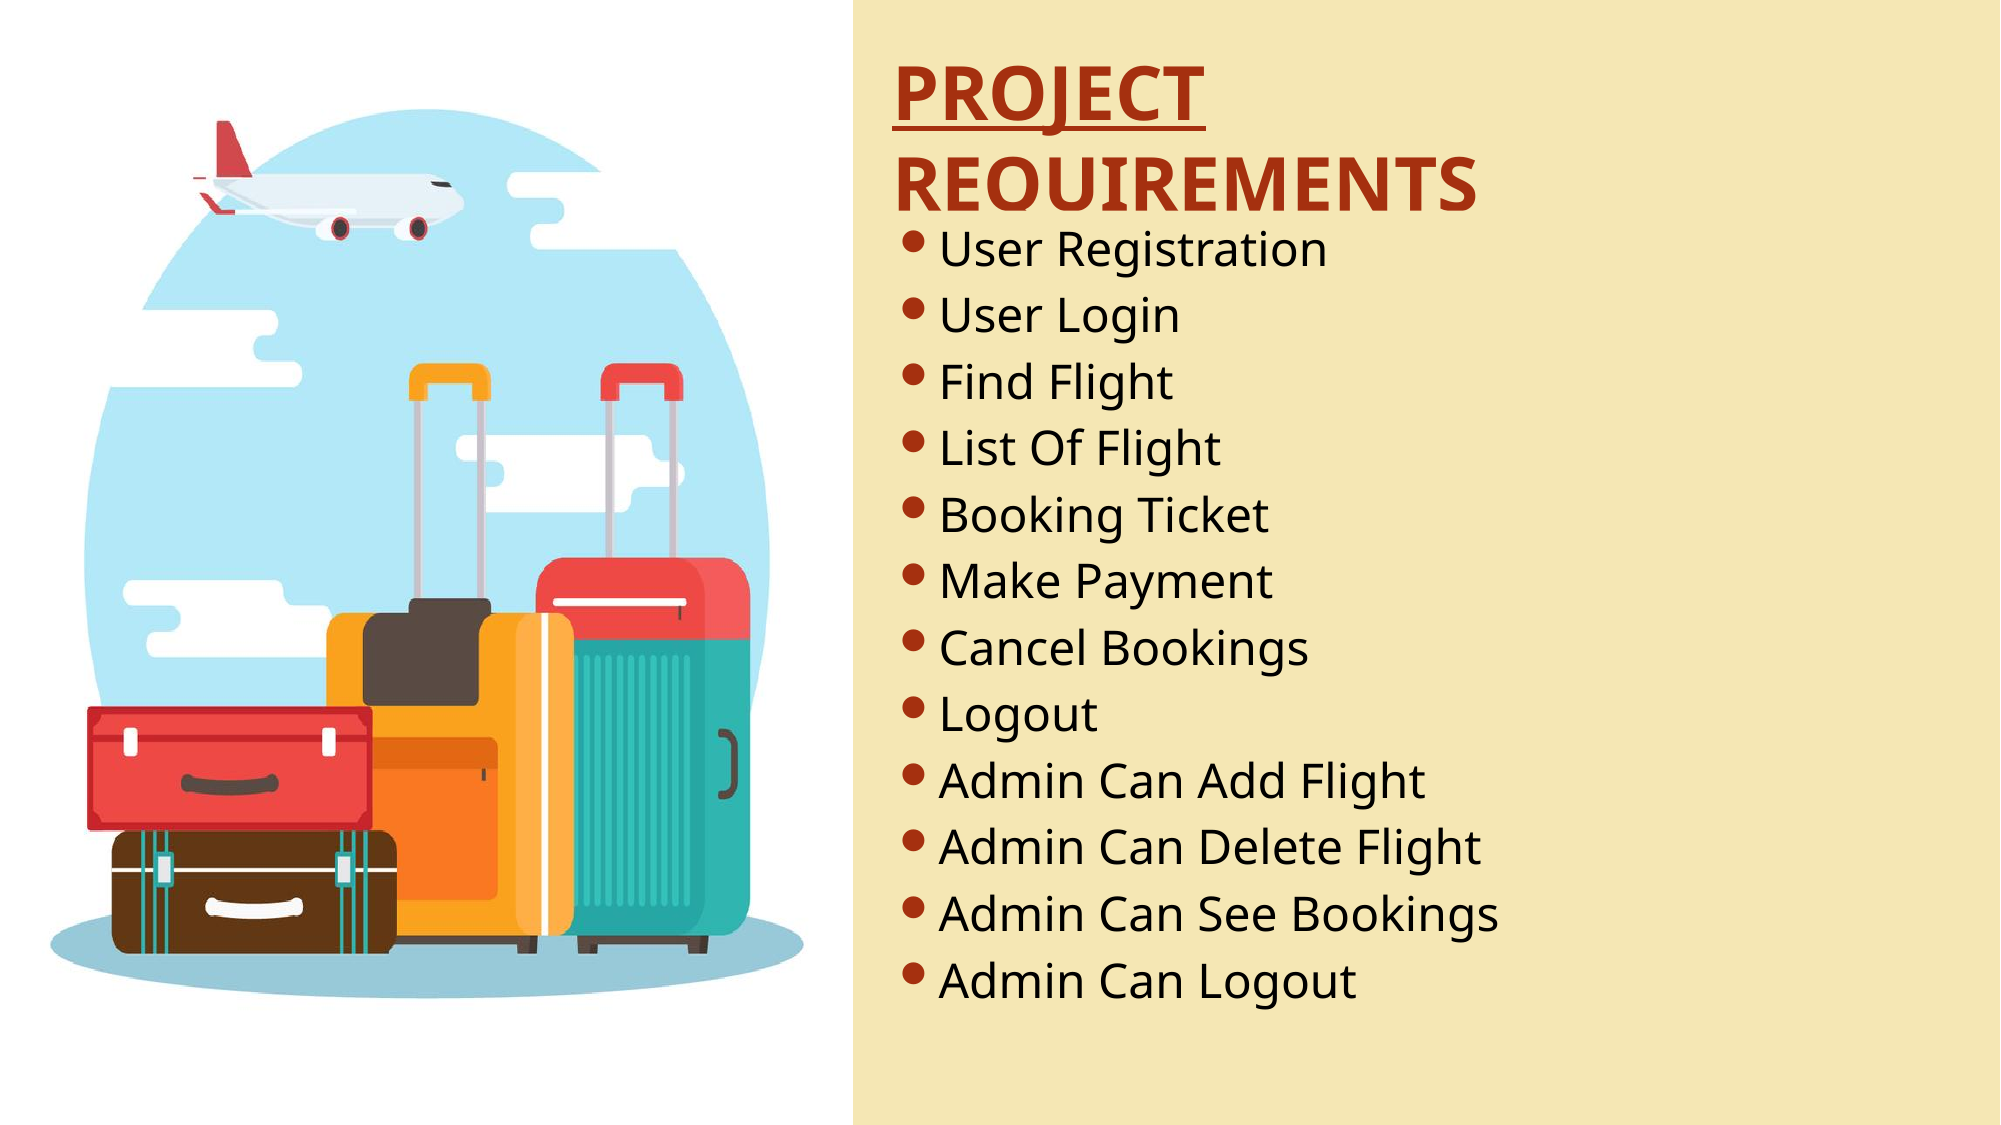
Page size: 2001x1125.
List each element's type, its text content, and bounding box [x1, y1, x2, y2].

picture [0, 0, 854, 1125]
list User Registration User Login Find Flight List Of Flight Booking Ticket Make Payment Cancel Bookings Logout Admin Can Add Flight Admin Can Delete Flight Admin Can See Bookings Admin Can Logout [873, 210, 1972, 1019]
title PROJECT REQUIREMENTS [877, 60, 1790, 204]
